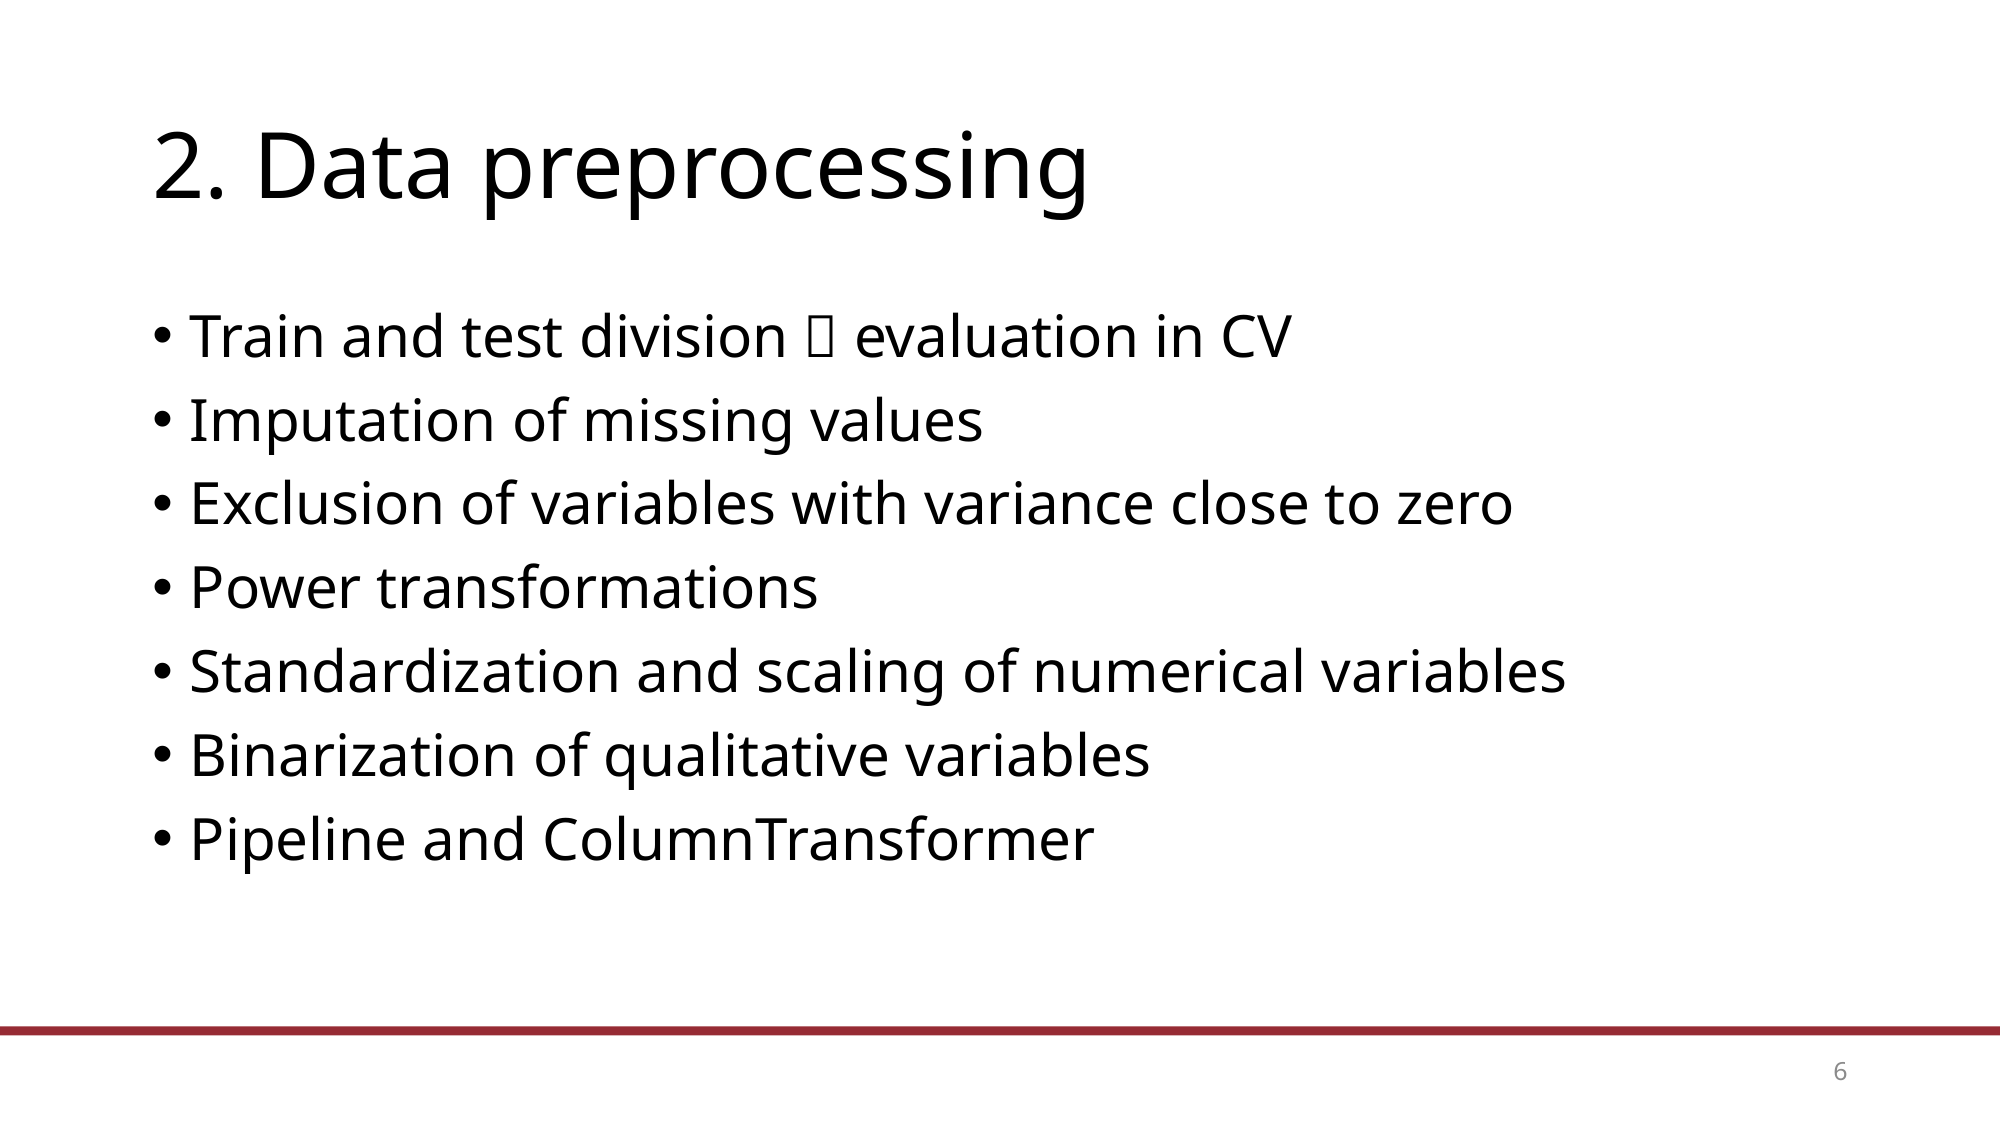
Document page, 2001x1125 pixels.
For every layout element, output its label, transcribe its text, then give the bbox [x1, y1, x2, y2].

title 2. Data preprocessing [137, 59, 1863, 278]
slide_number 6 [1412, 1042, 1863, 1103]
list Train and test division  evaluation in CV Imputation of missing values Exclusion of variables with variance close to zero Power transformations Standardization and scaling of numerical variables Binarization of qualitative variables Pipeline and ColumnTransformer [137, 299, 1863, 1014]
